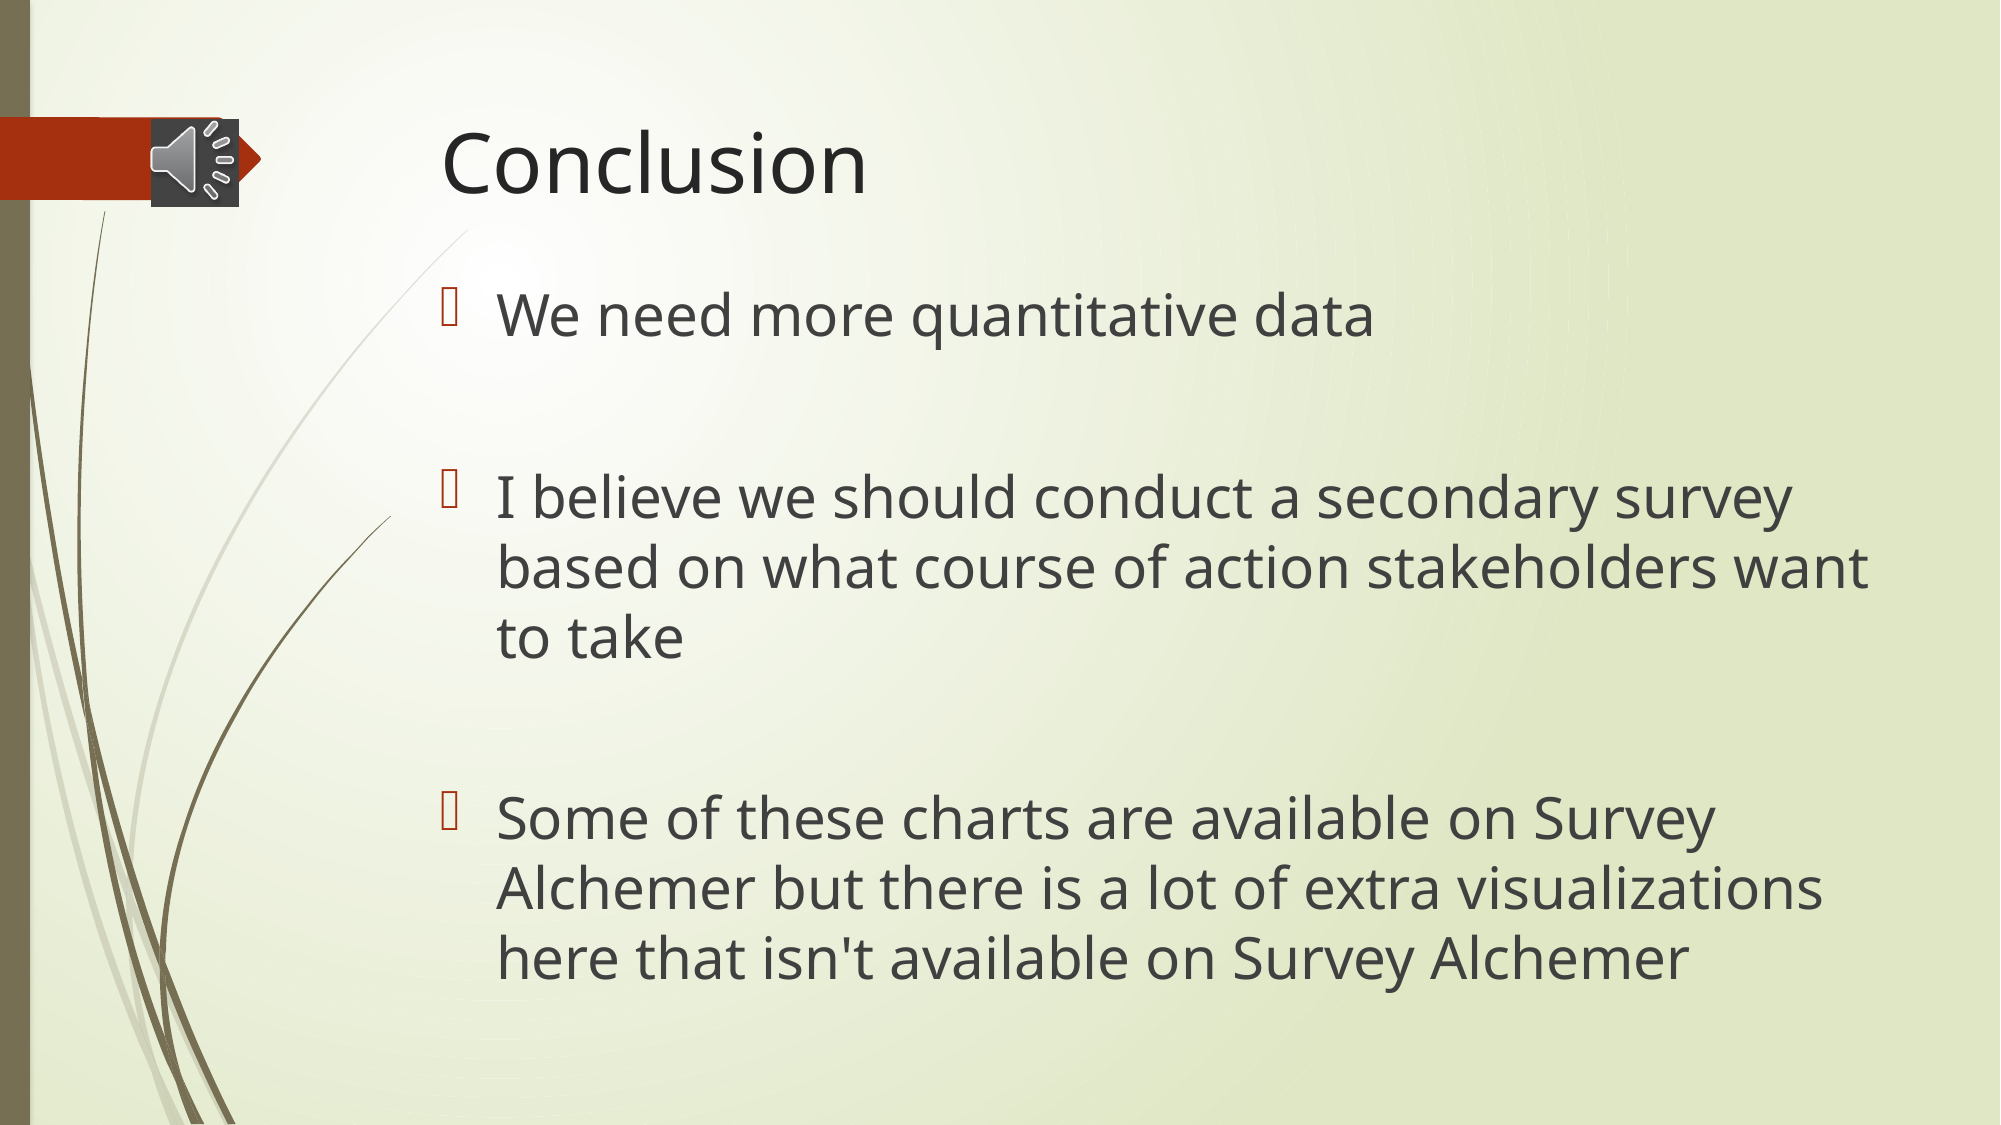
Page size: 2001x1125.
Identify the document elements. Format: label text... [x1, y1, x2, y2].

title Conclusion [425, 102, 1888, 270]
picture [149, 117, 240, 208]
list We need more quantitative data I believe we should conduct a secondary survey based on what course of action stakeholders want to take Some of these charts are available on Survey Alchemer but there is a lot of extra visualizations here that isn't available on Survey Alchemer [424, 270, 1888, 891]
